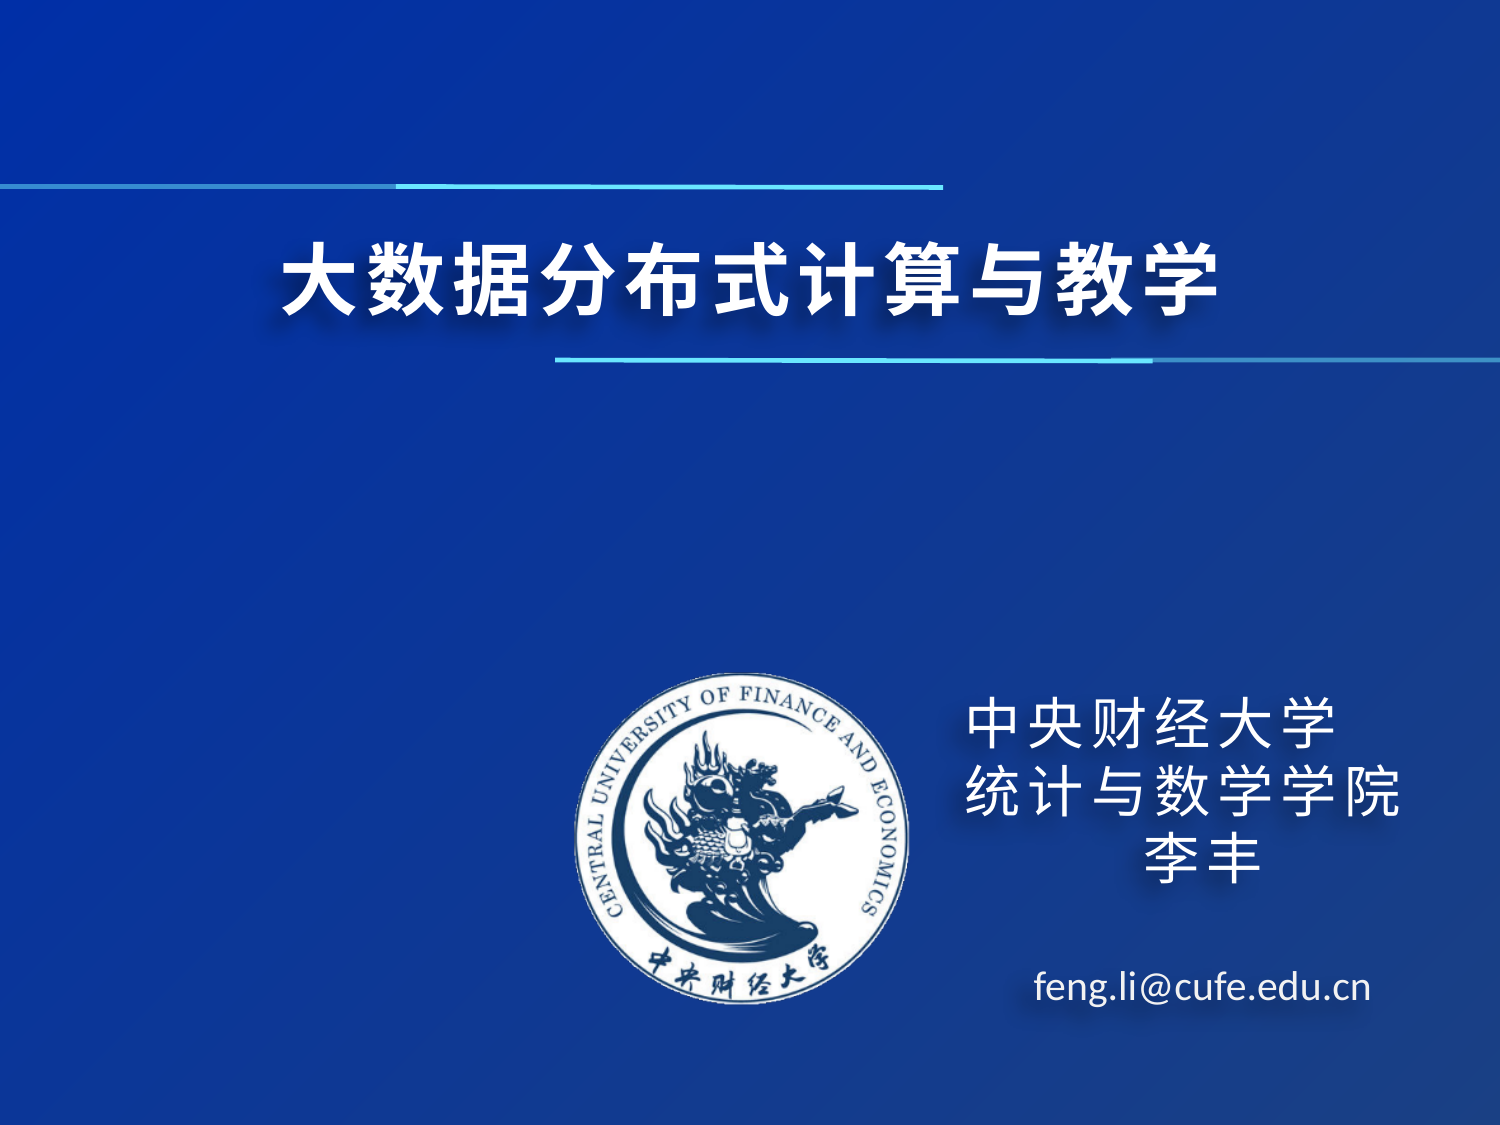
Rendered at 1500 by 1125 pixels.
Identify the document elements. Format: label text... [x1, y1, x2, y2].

text_box 大数据分布式计算与教学 [2, 223, 1500, 334]
picture [568, 669, 920, 1009]
text_box 中央财经大学 统计与数学学院 李丰 feng.li@cufe.edu.cn [949, 681, 1457, 1016]
